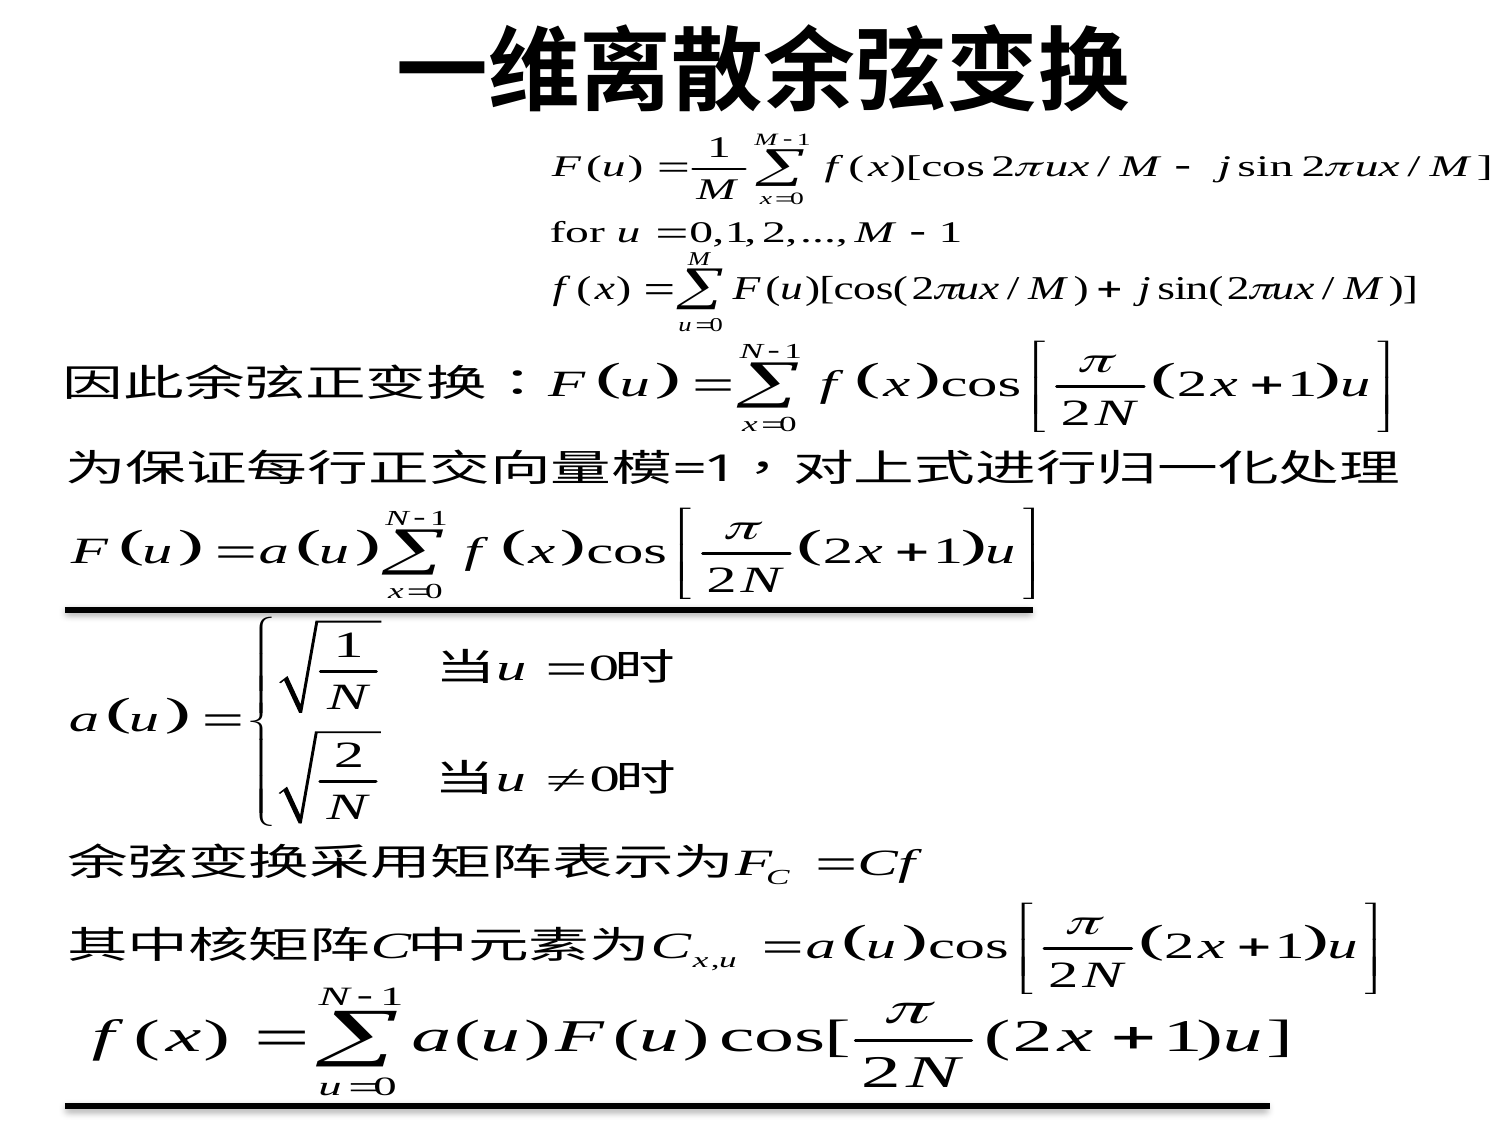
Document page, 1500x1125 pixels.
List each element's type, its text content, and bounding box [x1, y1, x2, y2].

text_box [542, 125, 1500, 256]
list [64, 337, 1424, 999]
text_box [64, 975, 1306, 1105]
title 一维离散余弦变换 [88, 0, 1439, 161]
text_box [537, 243, 1424, 339]
